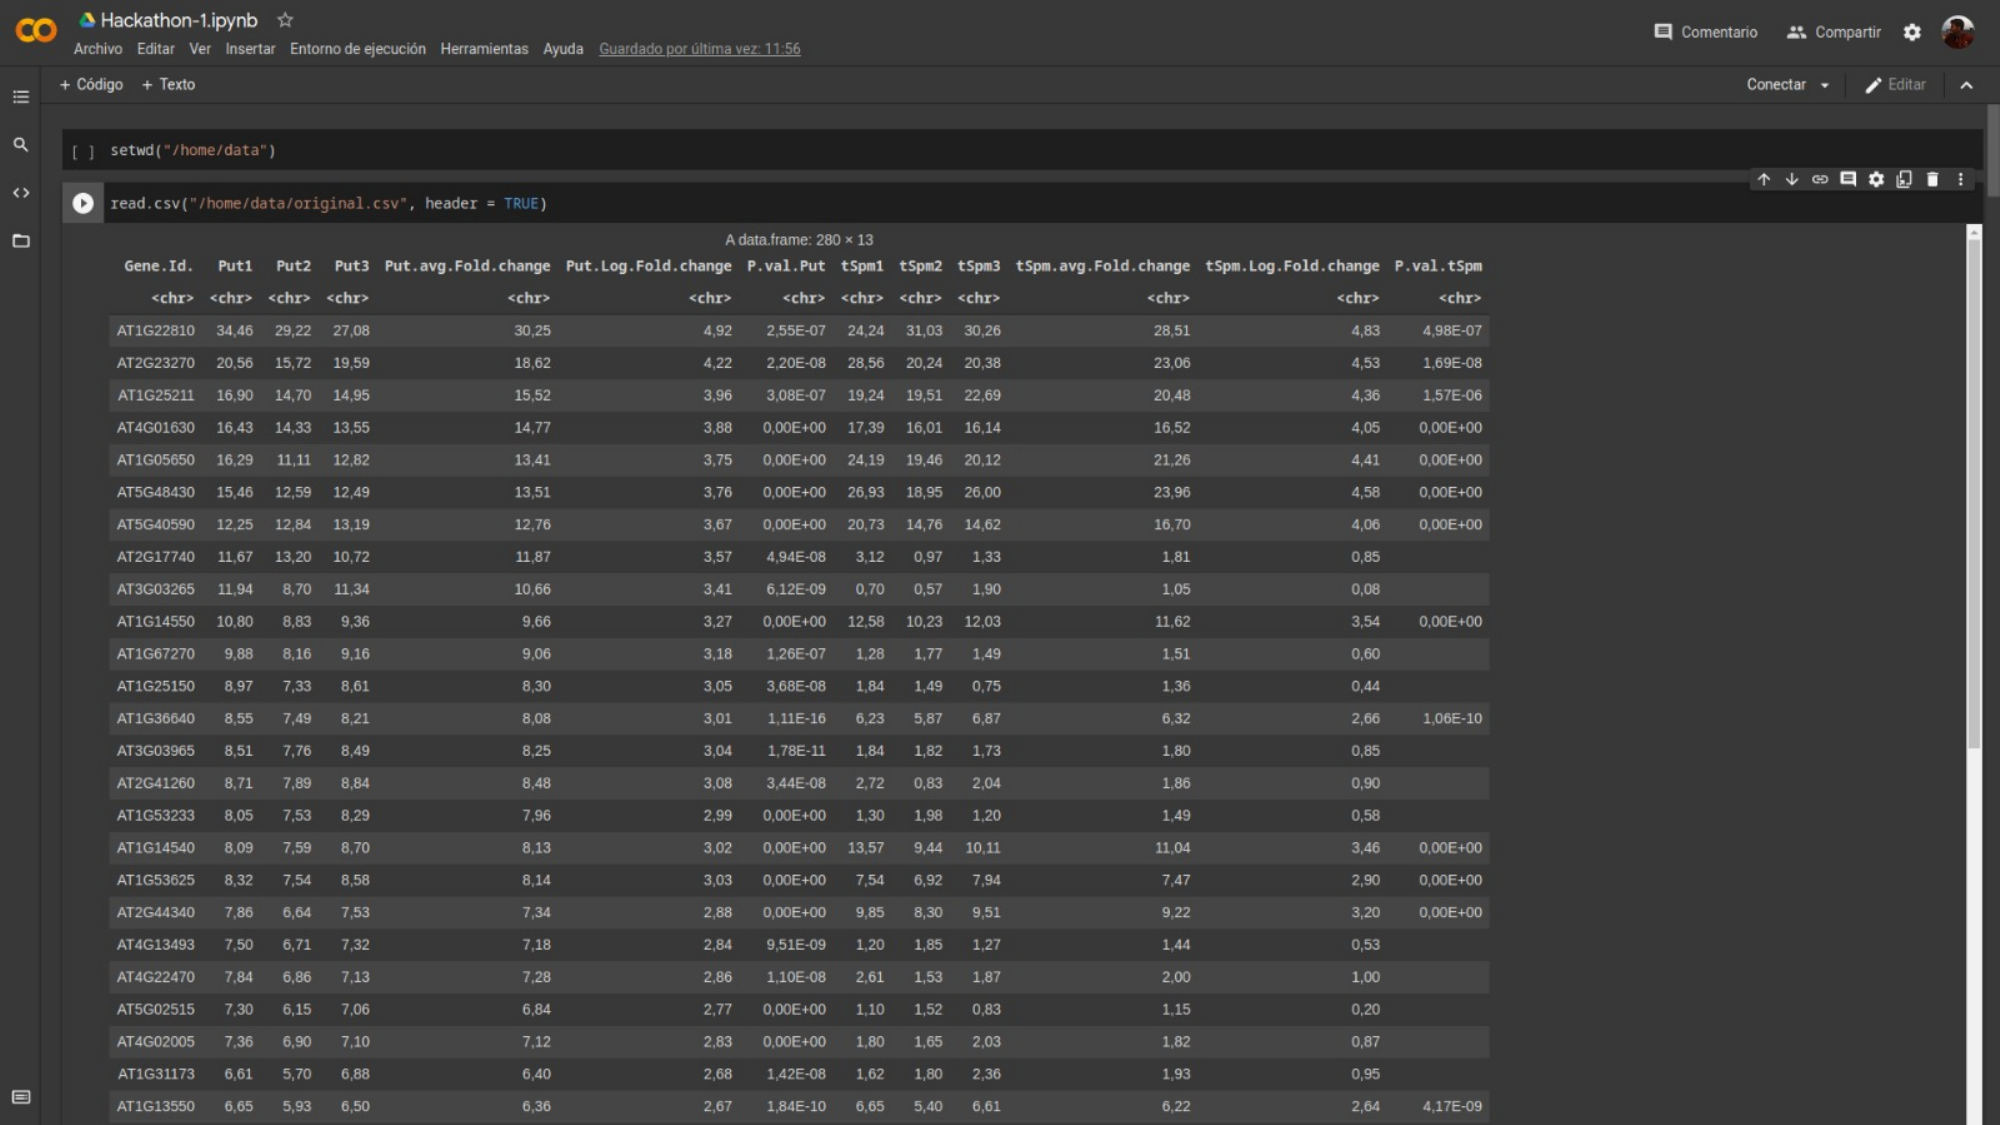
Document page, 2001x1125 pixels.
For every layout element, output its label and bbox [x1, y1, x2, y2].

list [0, 0, 2000, 1125]
